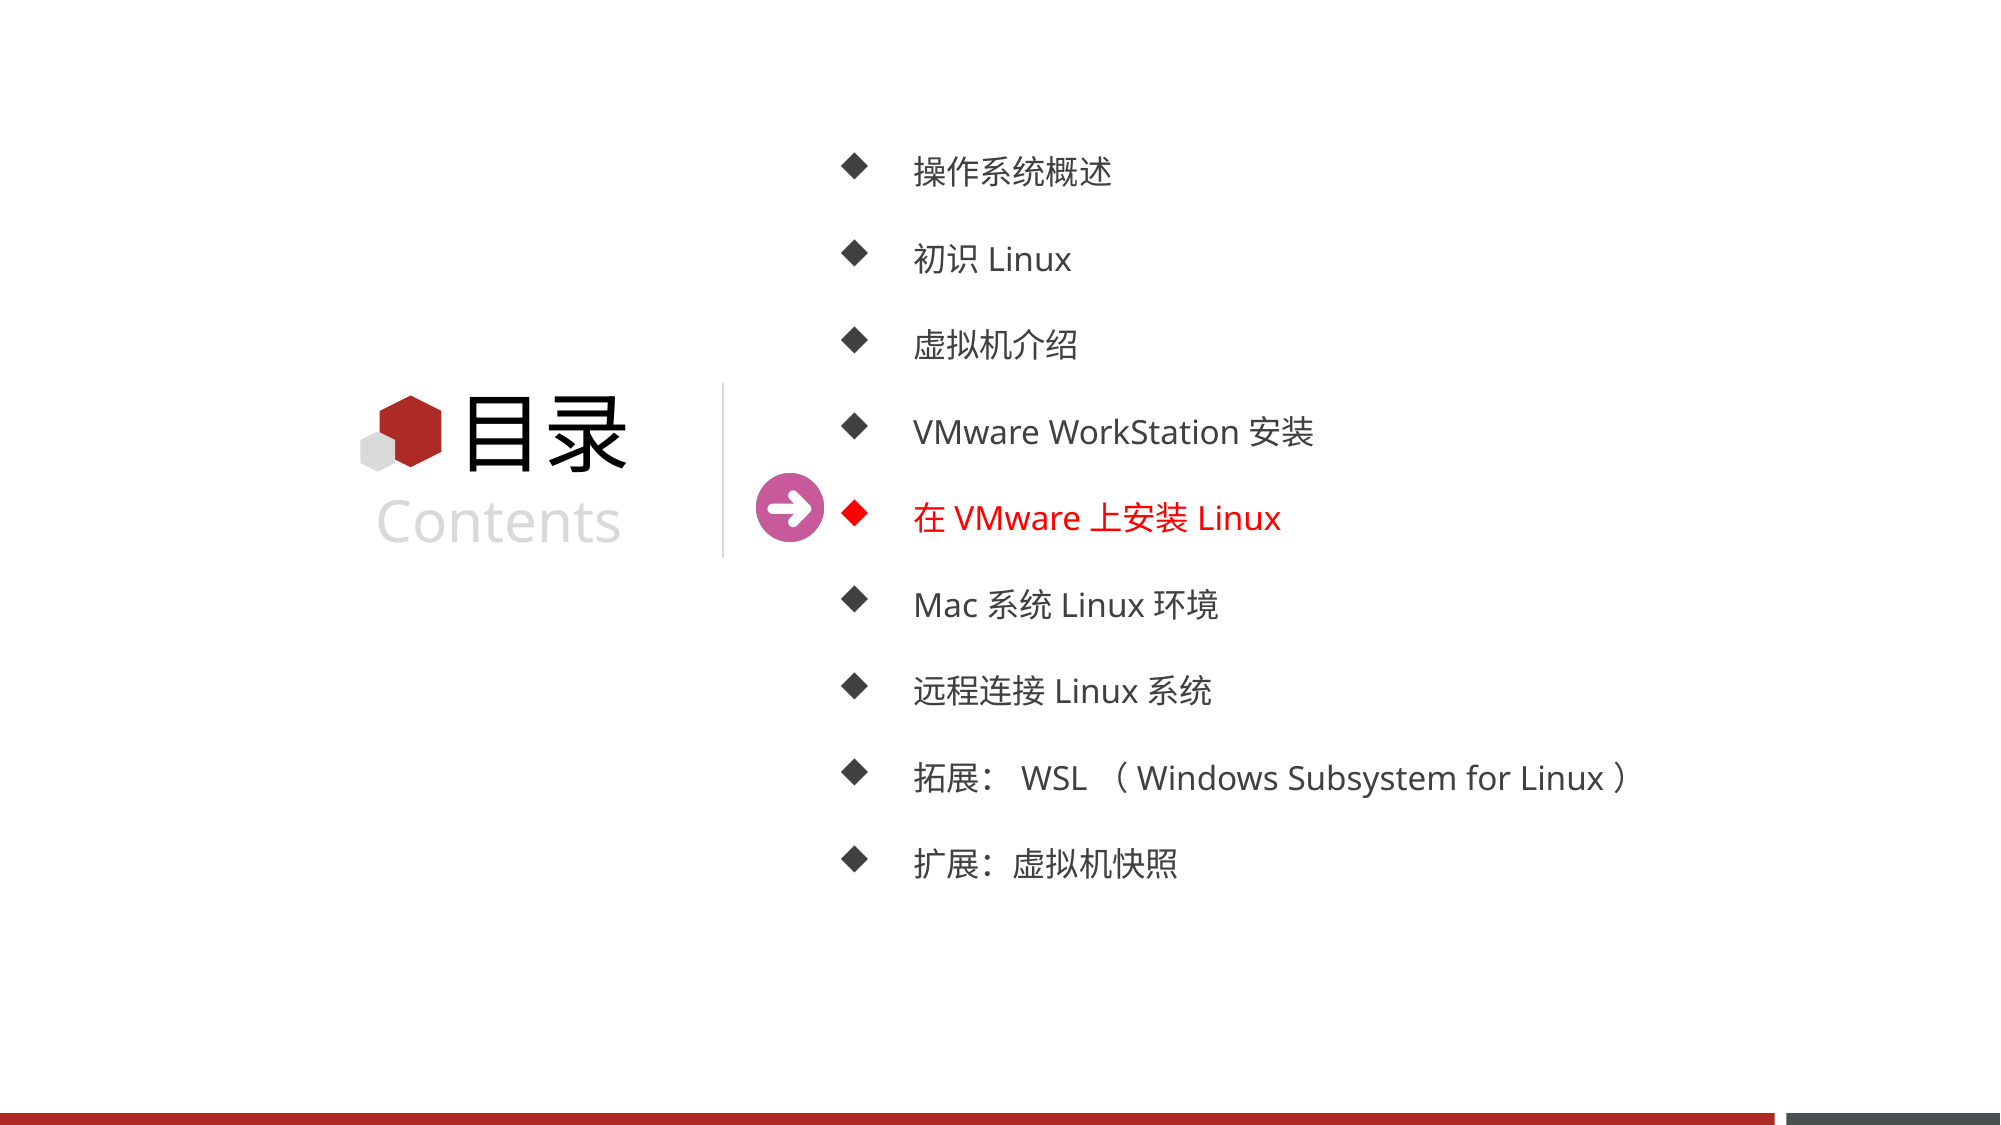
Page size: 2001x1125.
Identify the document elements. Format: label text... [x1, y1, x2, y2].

picture [755, 473, 824, 542]
list 操作系统概述 初识Linux 虚拟机介绍 VMware WorkStation安装 在VMware上安装Linux Mac系统Linux环境 远程连接Linux系统 拓展：WSL（Windows Subsystem for Linux） 扩展：虚拟机快照 [823, 168, 1804, 826]
